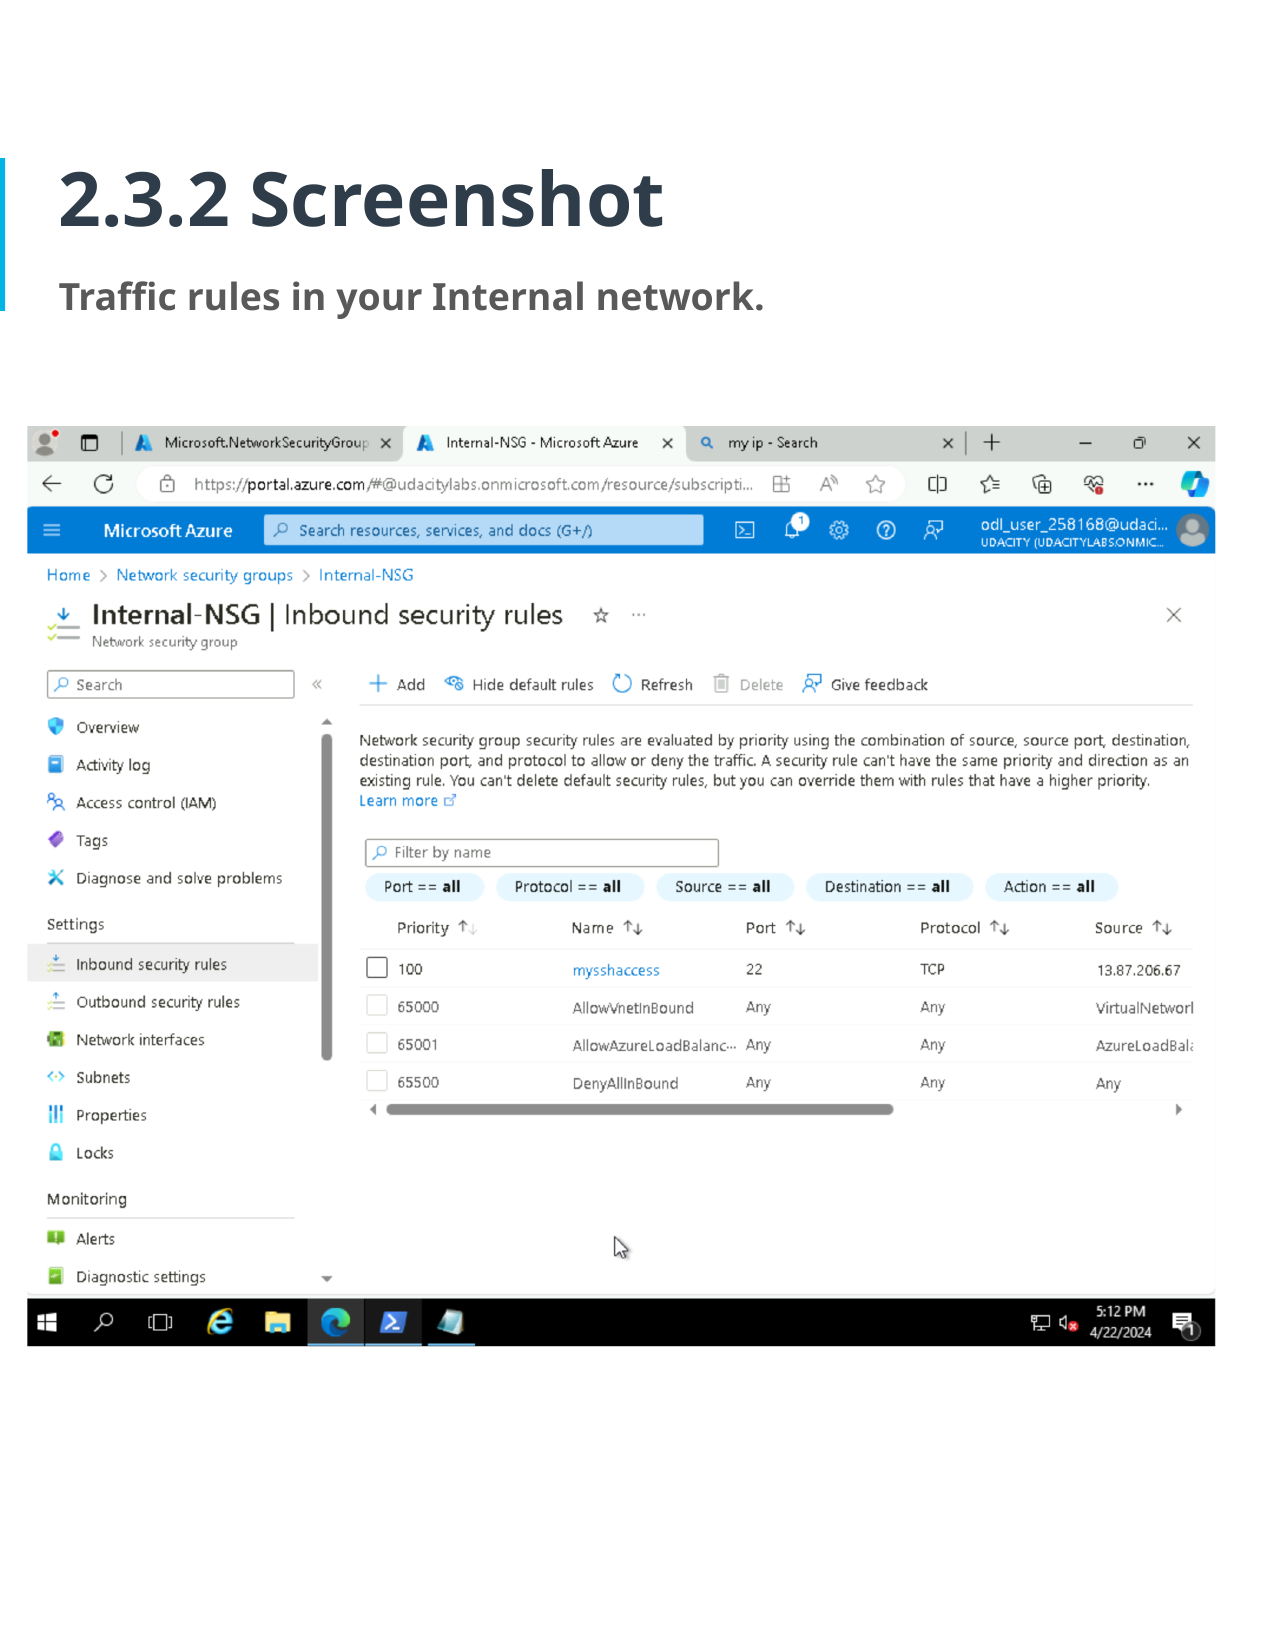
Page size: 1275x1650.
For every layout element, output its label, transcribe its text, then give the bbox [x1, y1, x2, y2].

title 2.3.2 Screenshot Traffic rules in your Internal network. [43, 142, 1232, 327]
picture [27, 425, 1216, 1349]
